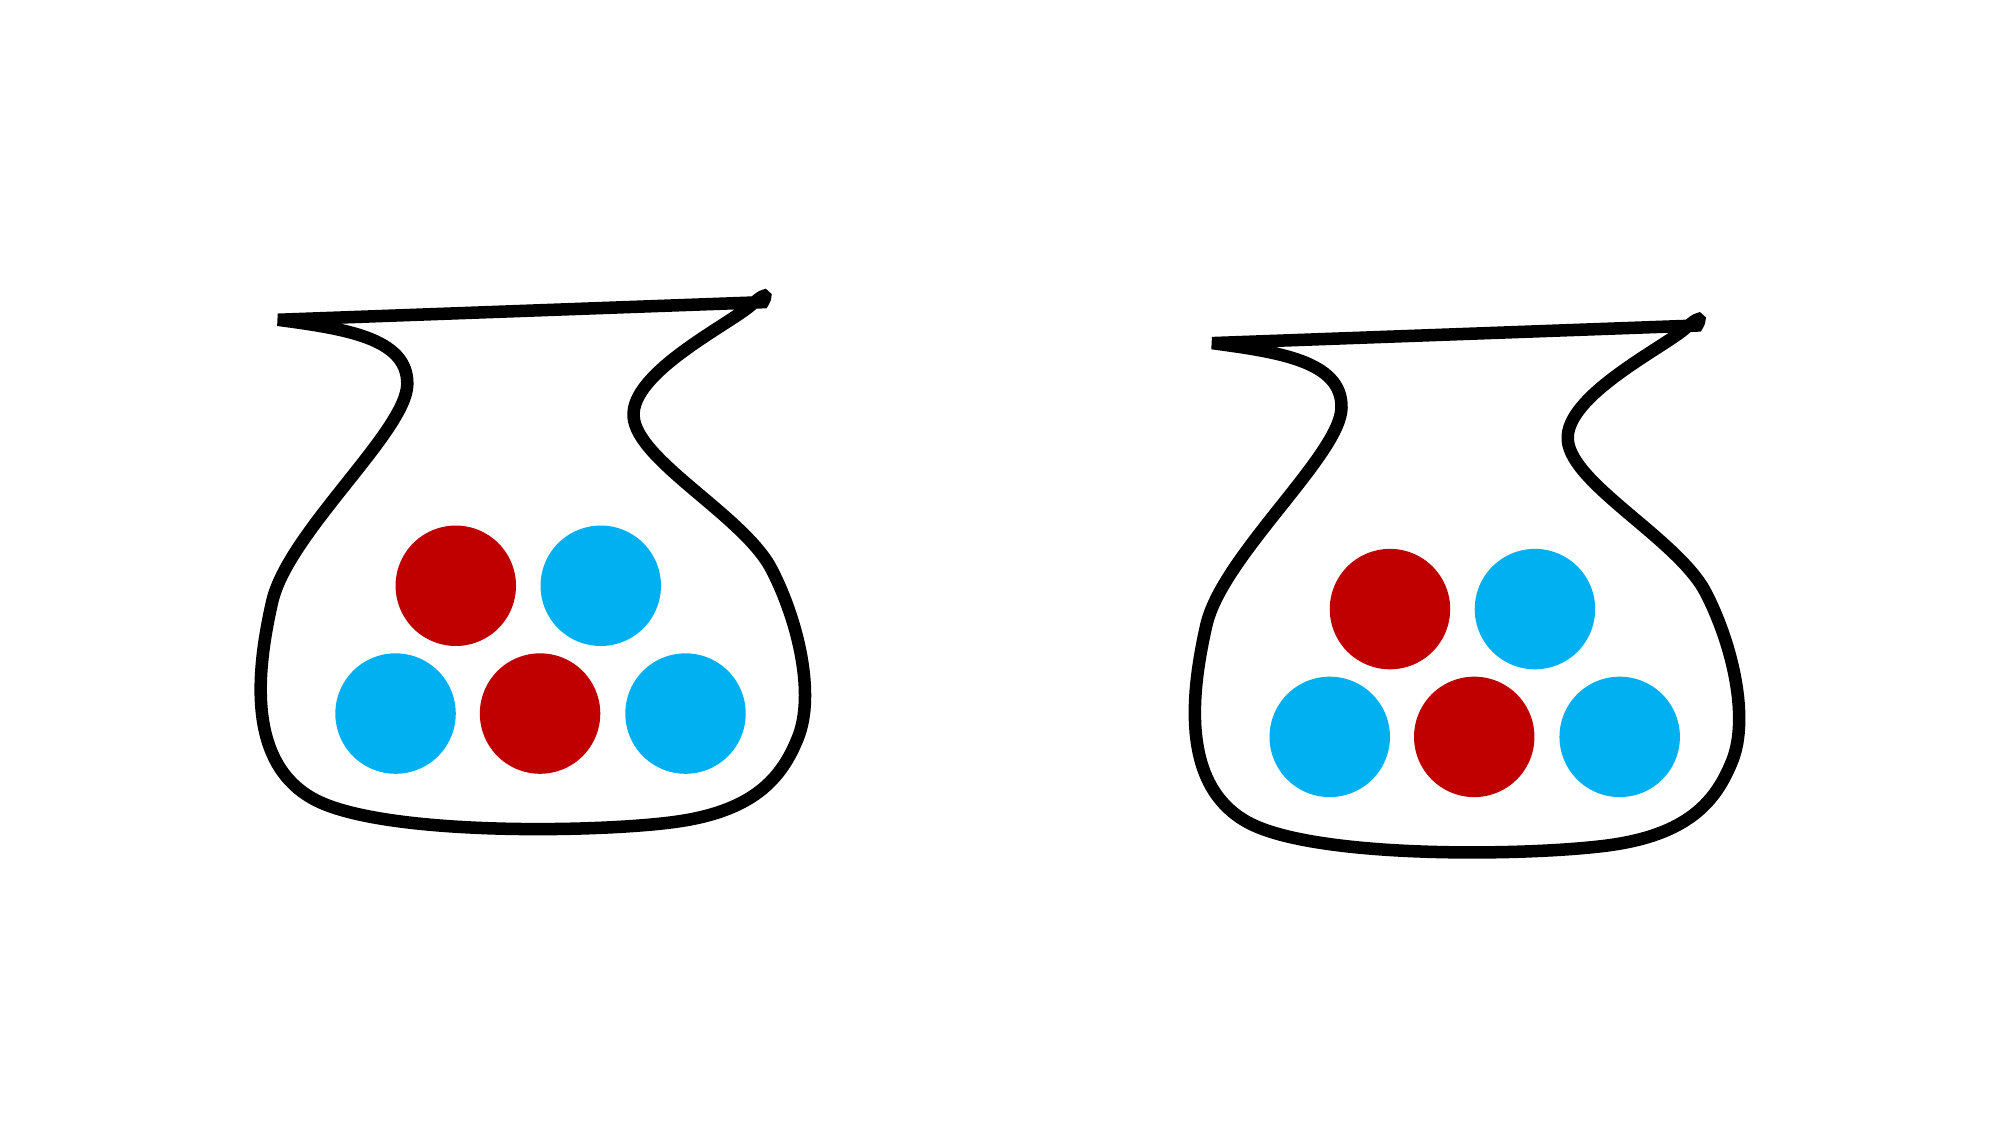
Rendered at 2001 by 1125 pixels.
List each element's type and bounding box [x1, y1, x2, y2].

text_box [1473, 547, 1597, 671]
text_box [539, 524, 663, 648]
text_box [478, 652, 602, 775]
text_box [394, 524, 518, 648]
text_box [1412, 675, 1536, 799]
text_box [624, 652, 747, 775]
text_box [1268, 675, 1392, 799]
text_box [1558, 675, 1681, 799]
text_box [334, 652, 457, 775]
text_box [1193, 317, 1741, 854]
text_box [259, 294, 807, 831]
text_box [1328, 547, 1452, 671]
